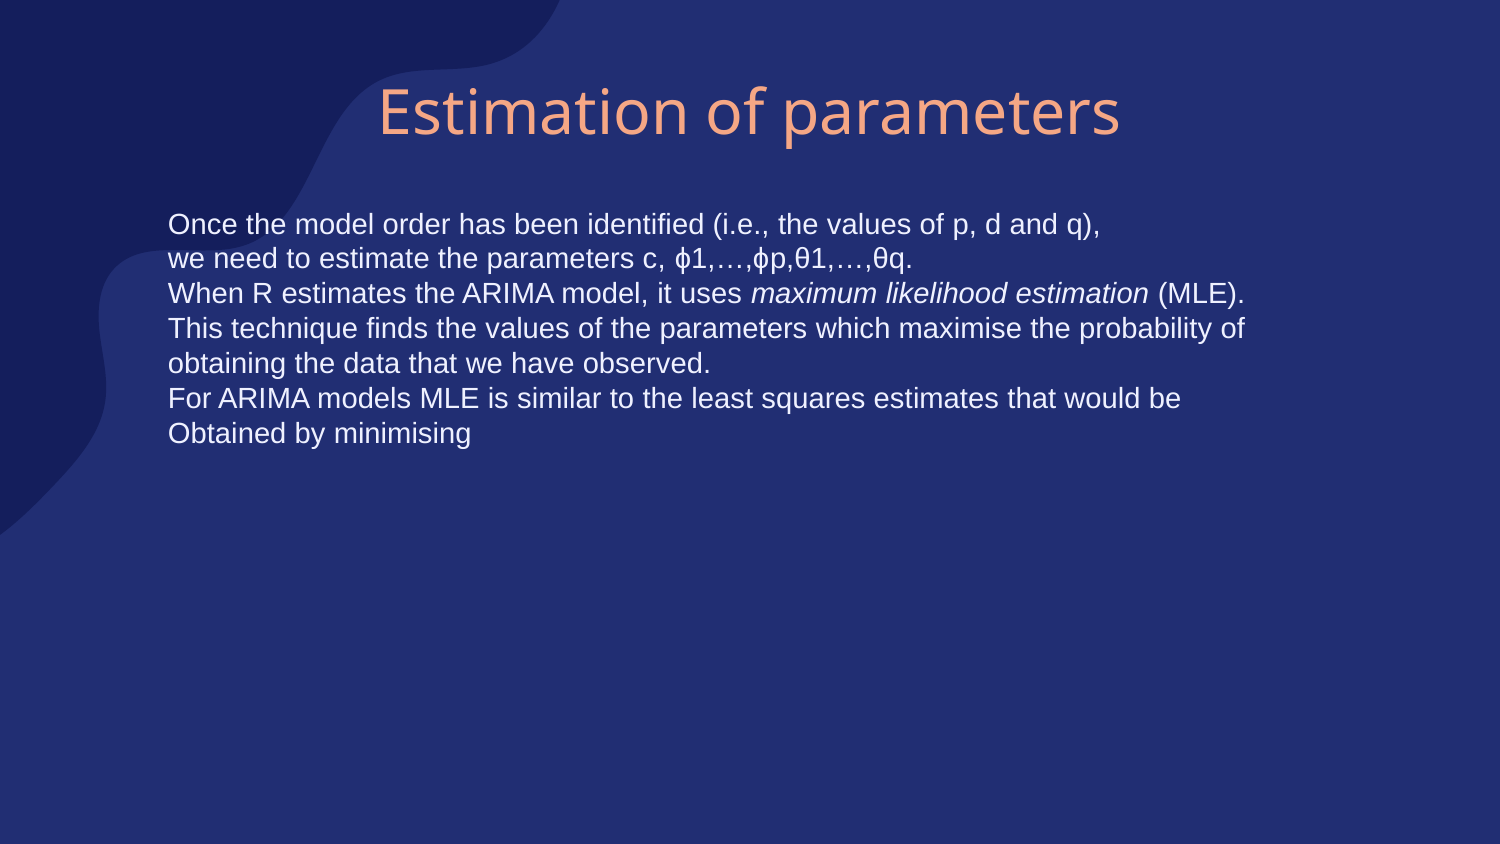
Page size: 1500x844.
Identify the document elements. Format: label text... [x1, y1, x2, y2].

title Estimation of parameters [77, 56, 1423, 181]
